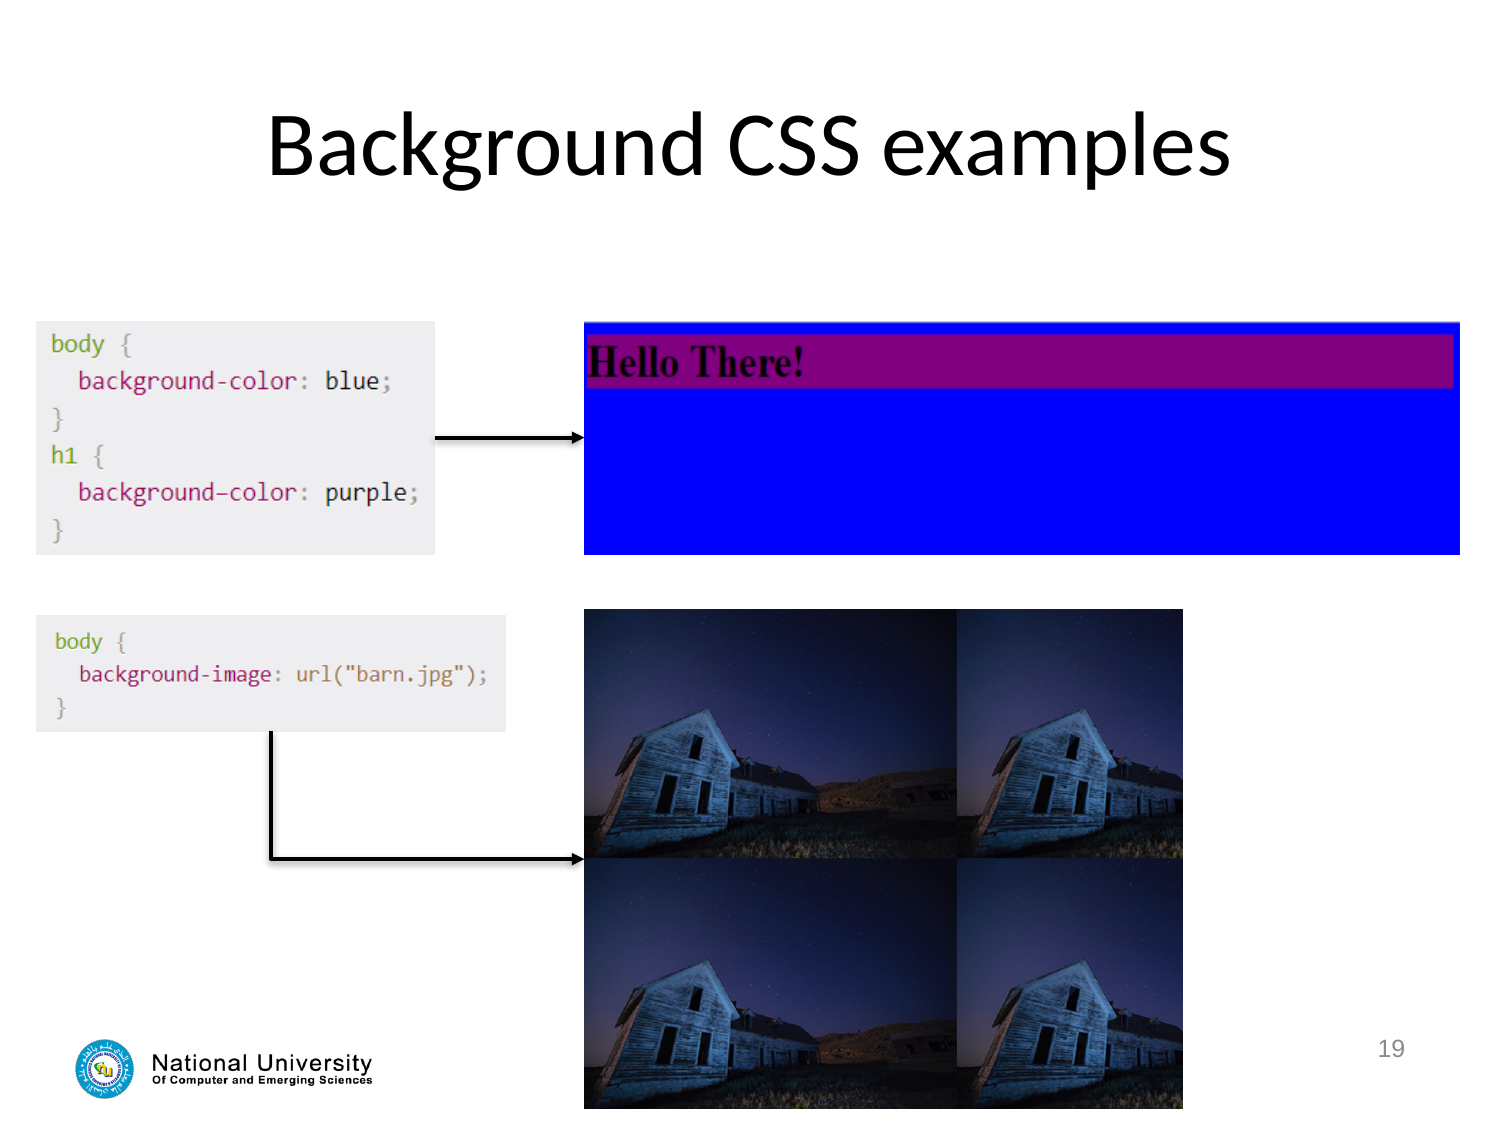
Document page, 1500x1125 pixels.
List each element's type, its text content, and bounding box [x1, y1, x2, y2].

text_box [363, 638, 492, 953]
picture [584, 608, 1183, 1110]
picture [111, 1039, 134, 1064]
picture [36, 614, 506, 732]
picture [111, 1074, 134, 1099]
slide_number 19 [1362, 1025, 1450, 1100]
title Background CSS examples [75, 45, 1425, 233]
picture [36, 320, 435, 555]
picture [75, 1075, 100, 1099]
picture [87, 1052, 122, 1086]
picture [151, 1034, 382, 1104]
picture [75, 1039, 98, 1065]
picture [584, 320, 1464, 555]
